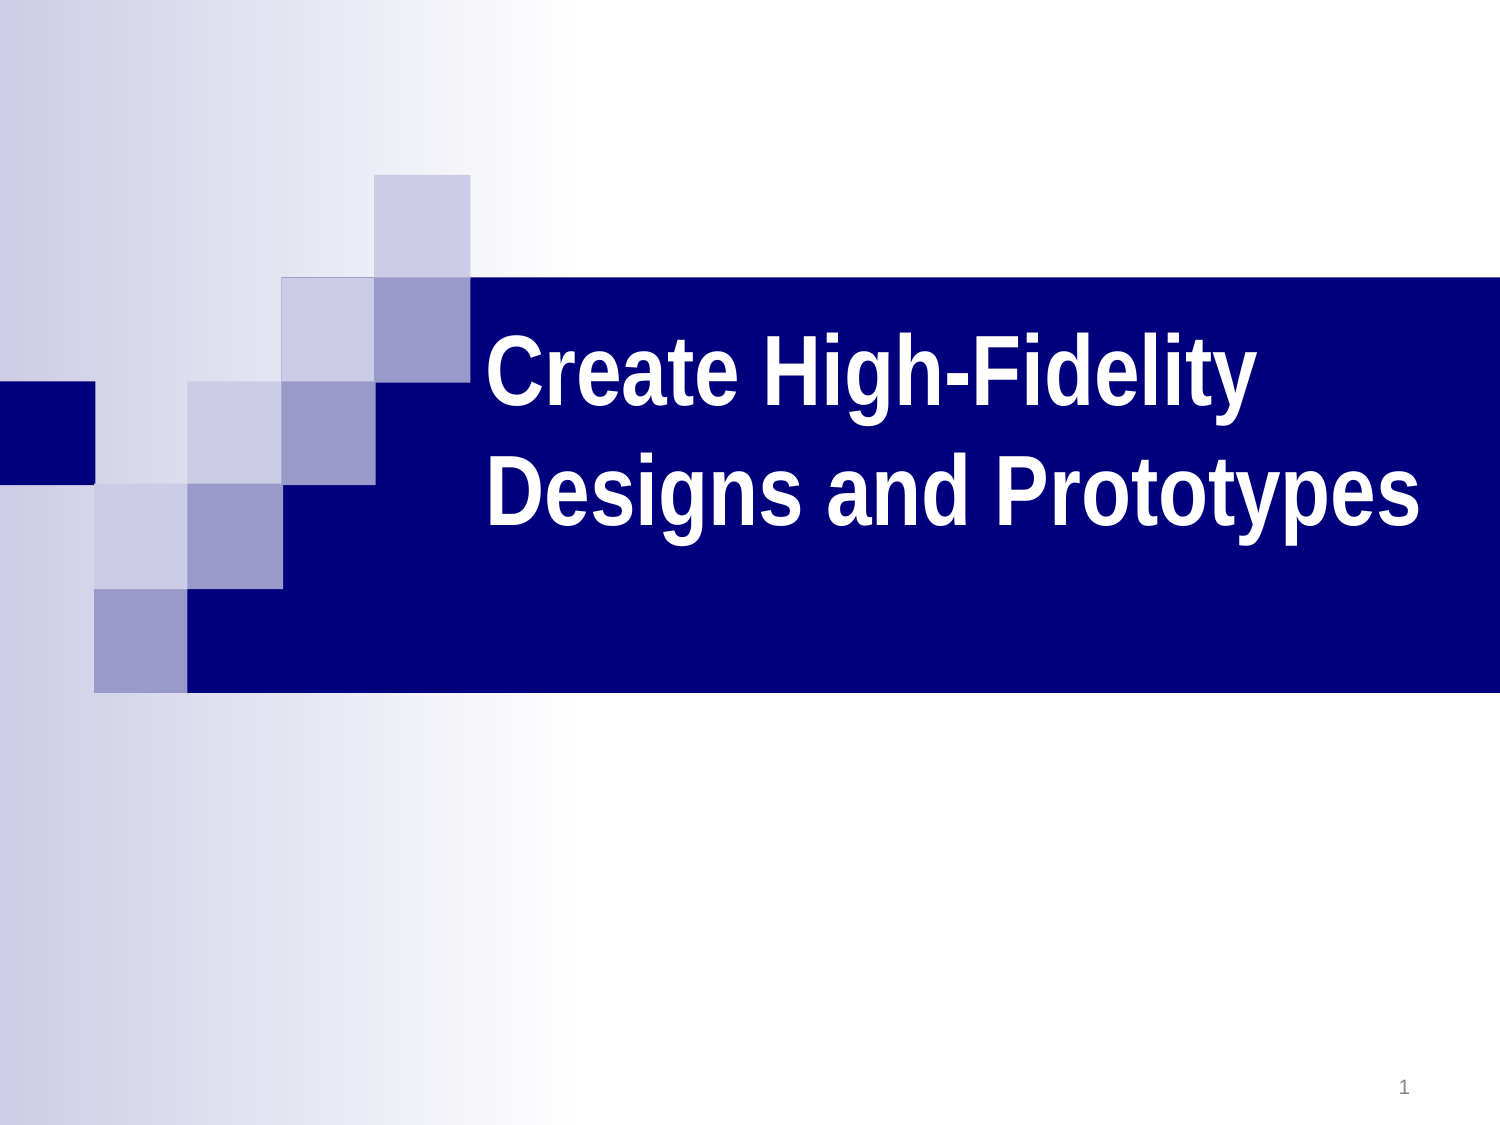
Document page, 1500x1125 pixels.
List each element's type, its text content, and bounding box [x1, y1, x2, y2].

title Create High-Fidelity Designs and Prototypes [470, 277, 1500, 693]
slide_number 1 [1074, 1059, 1425, 1113]
